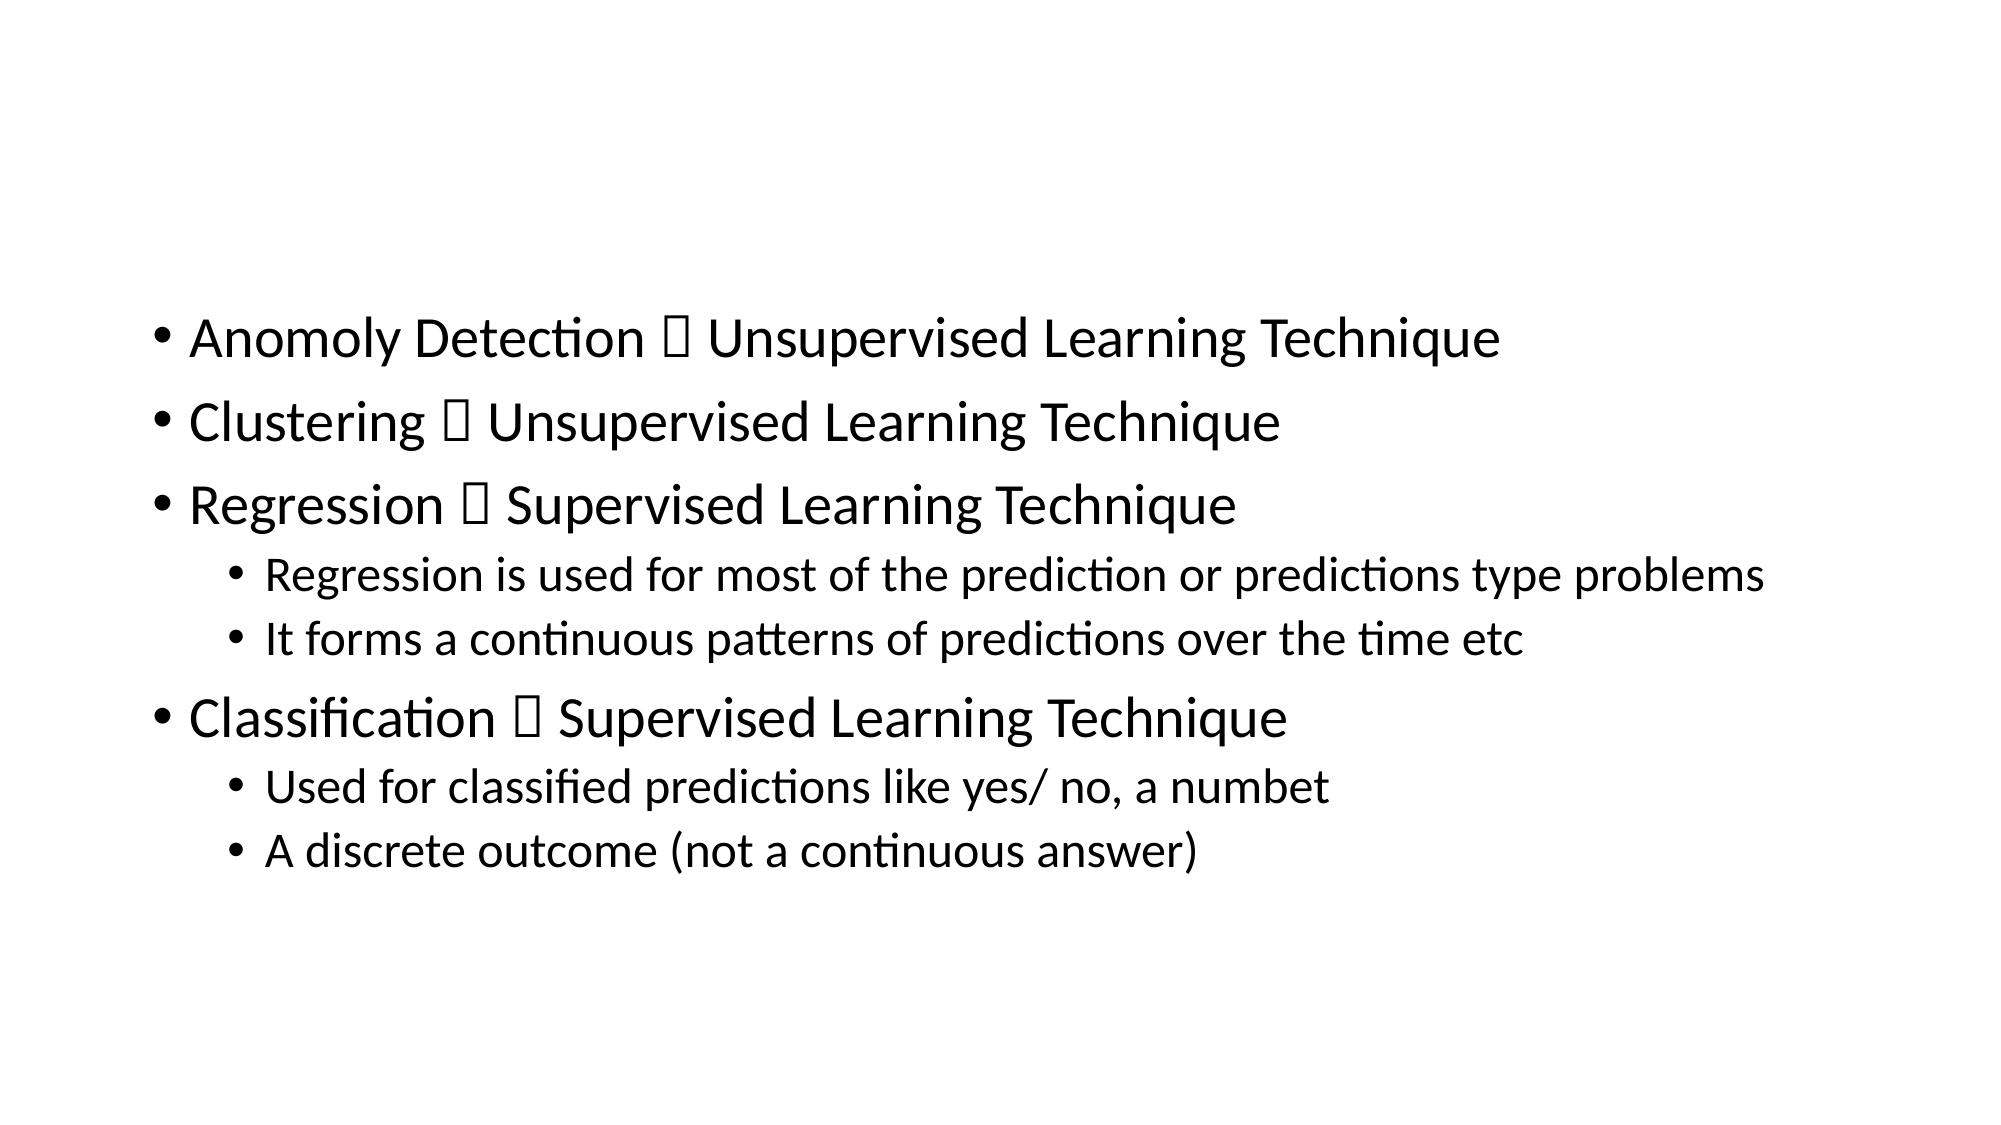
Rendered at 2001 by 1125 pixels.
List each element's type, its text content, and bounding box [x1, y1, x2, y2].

list Anomoly Detection  Unsupervised Learning Technique Clustering  Unsupervised Learning Technique Regression  Supervised Learning Technique Regression is used for most of the prediction or predictions type problems It forms a continuous patterns of predictions over the time etc Classification  Supervised Learning Technique Used for classified predictions like yes/ no, a numbet A discrete outcome (not a continuous answer) [137, 299, 1863, 1014]
